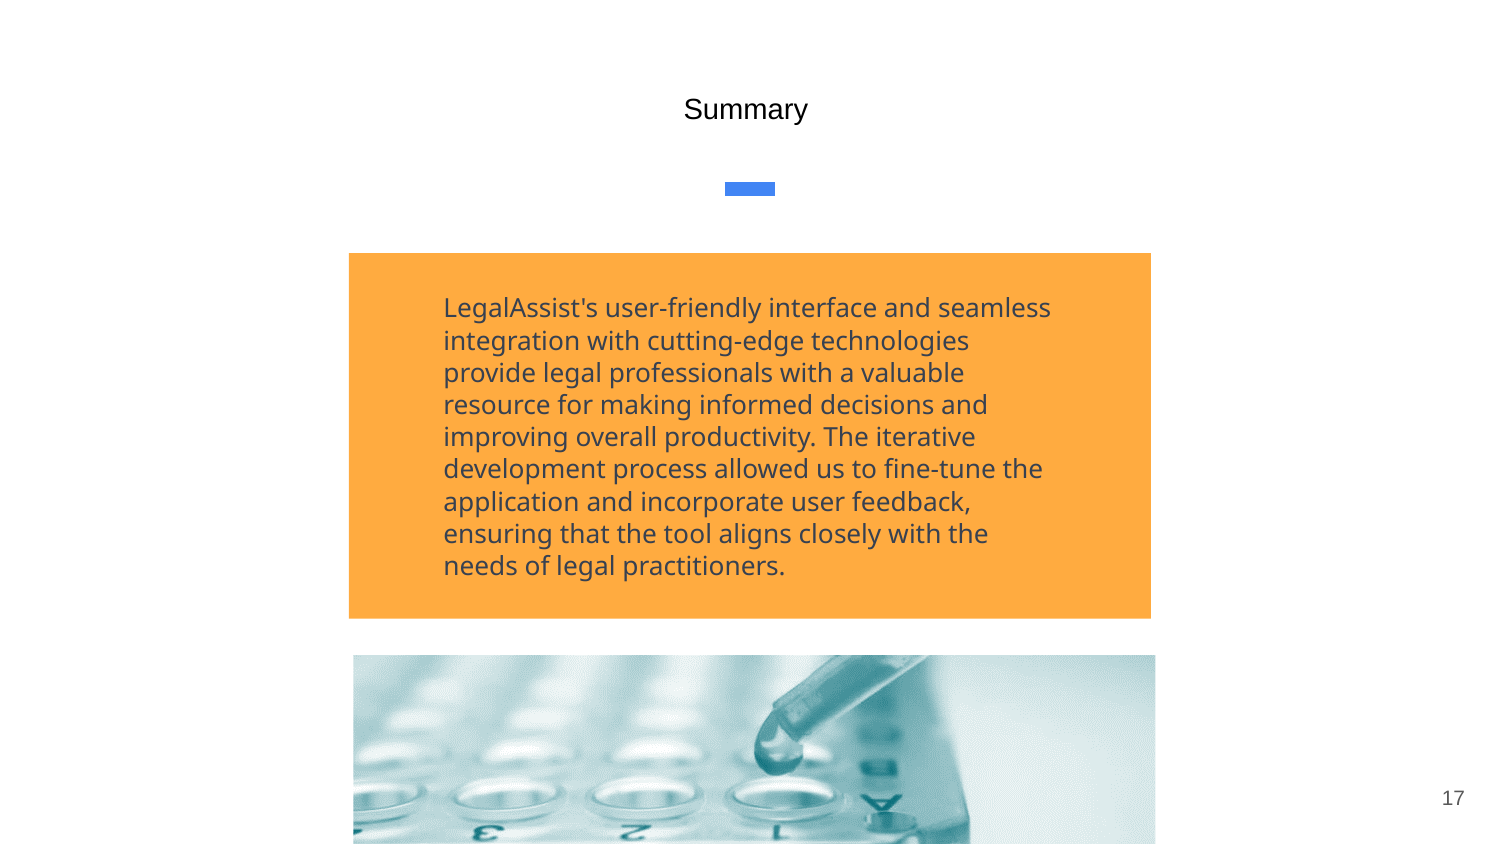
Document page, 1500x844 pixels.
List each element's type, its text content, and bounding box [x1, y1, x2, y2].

slide_number 17 [1389, 764, 1480, 830]
list LegalAssist's user-friendly interface and seamless integration with cutting-edge technologies provide legal professionals with a valuable resource for making informed decisions and improving overall productivity. The iterative development process allowed us to fine-tune the application and incorporate user feedback, ensuring that the tool aligns closely with the needs of legal practitioners. [348, 253, 1151, 619]
title Summary [506, 75, 994, 141]
picture [353, 655, 1156, 844]
